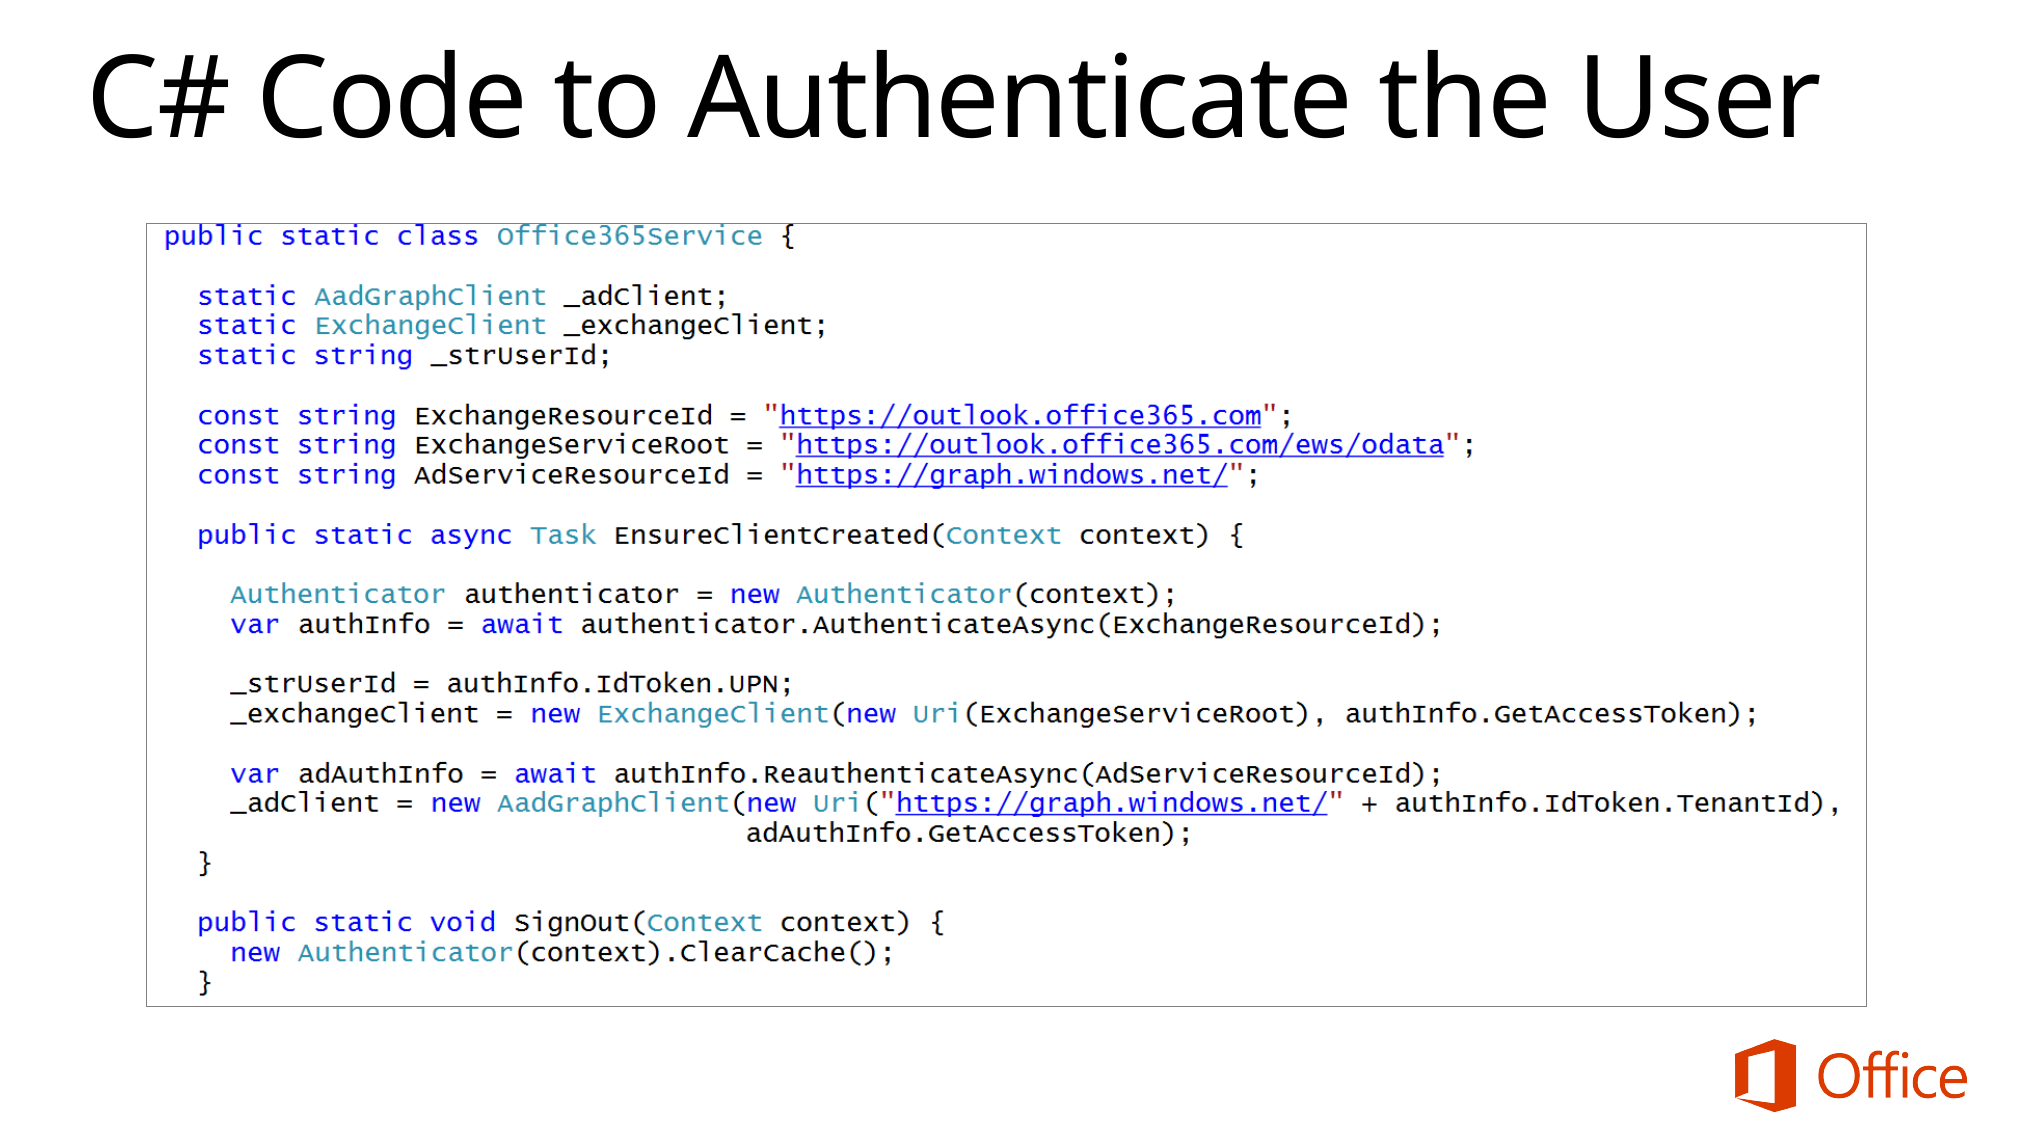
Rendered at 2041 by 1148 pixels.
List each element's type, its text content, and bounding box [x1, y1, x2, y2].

picture [146, 223, 1999, 1144]
title C# Code to Authenticate the User [86, 38, 1953, 164]
